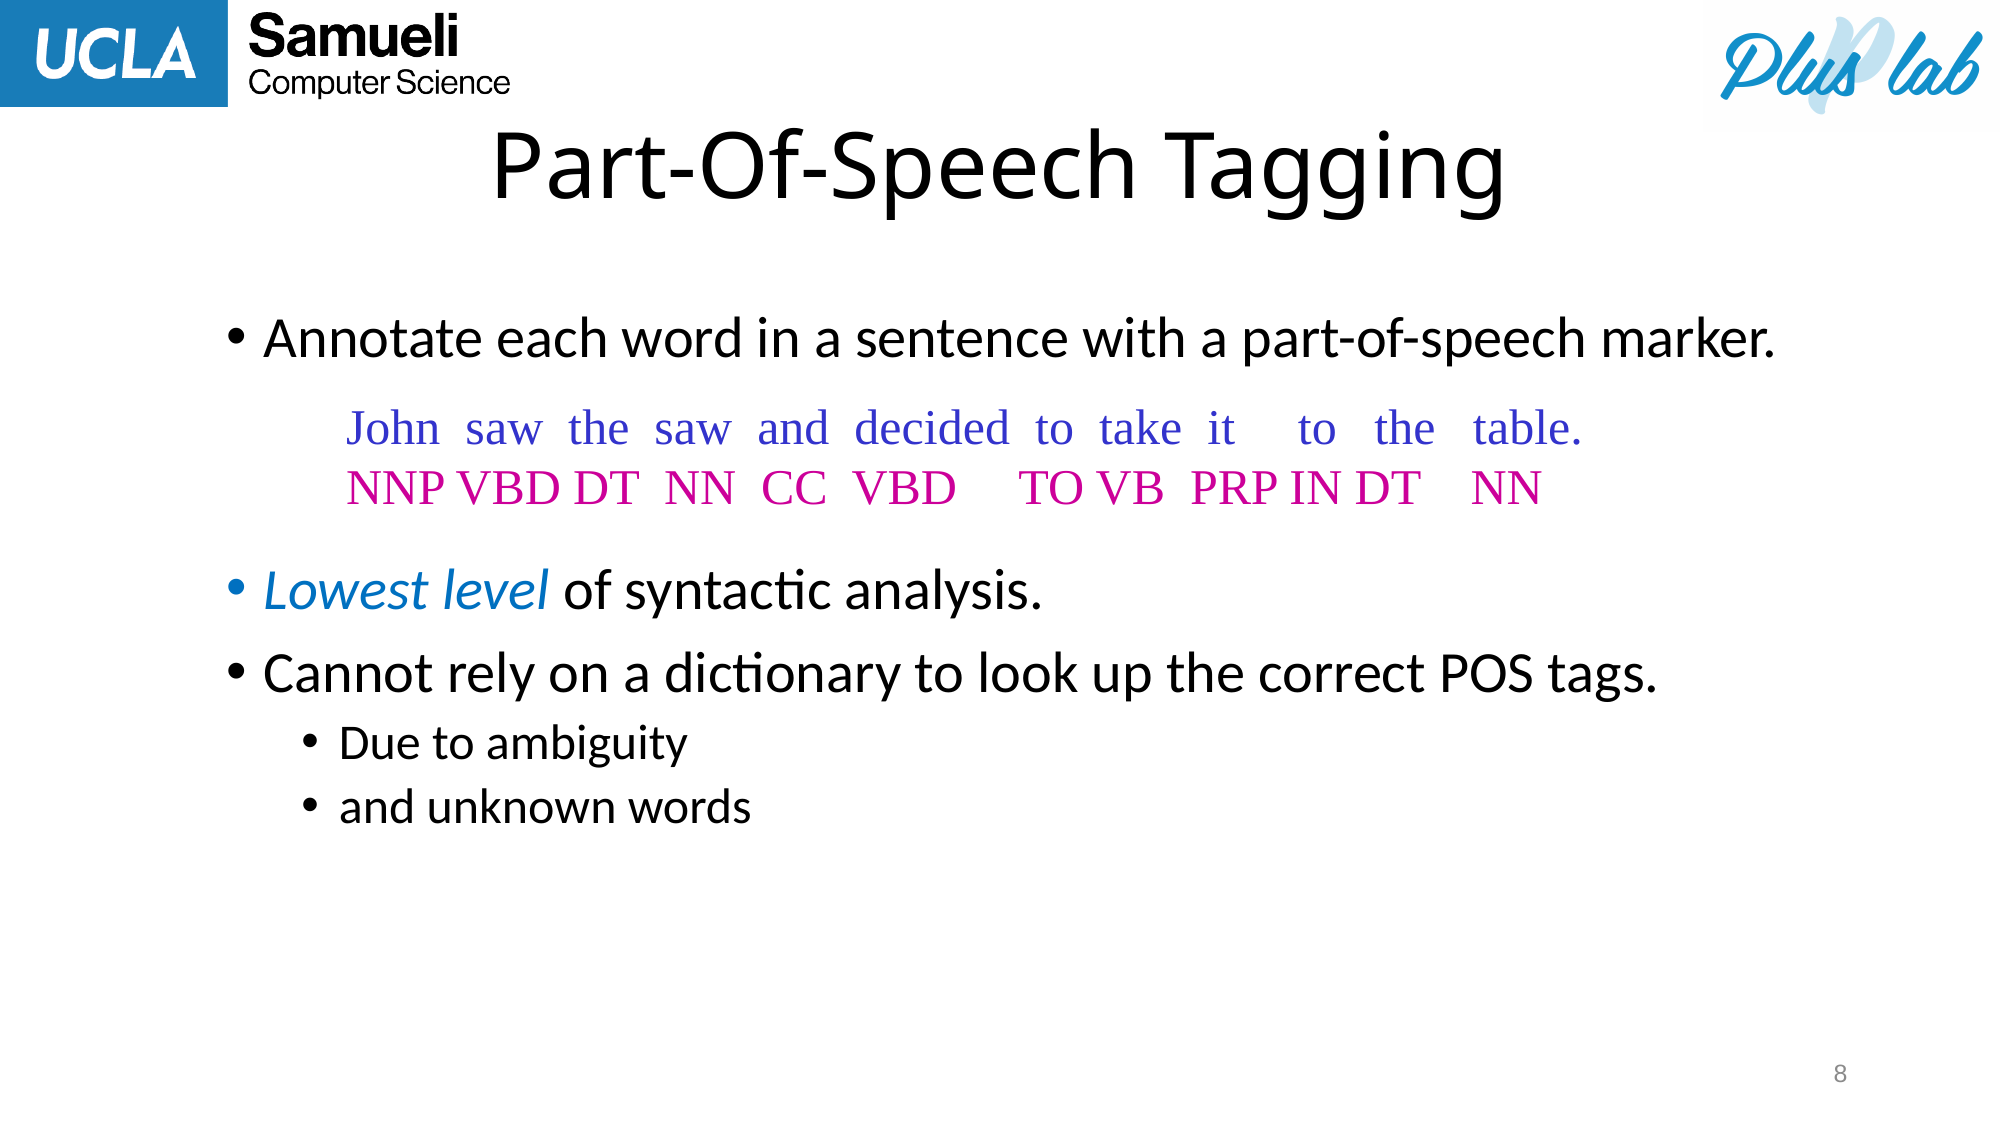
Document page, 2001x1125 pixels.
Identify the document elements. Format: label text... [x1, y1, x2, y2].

picture [1703, 0, 2000, 132]
title Part-Of-Speech Tagging [137, 59, 1863, 278]
picture [0, 0, 510, 107]
slide_number 8 [1412, 1042, 1863, 1103]
text_box John saw the saw and decided to take it to the table. NNP VBD DT NN CC VBD TO VB PRP IN DT NN [331, 387, 1599, 523]
list Annotate each word in a sentence with a part-of-speech marker. Lowest level of syntactic analysis. Cannot rely on a dictionary to look up the correct POS tags. Due to ambiguity and unknown words [211, 299, 1806, 933]
